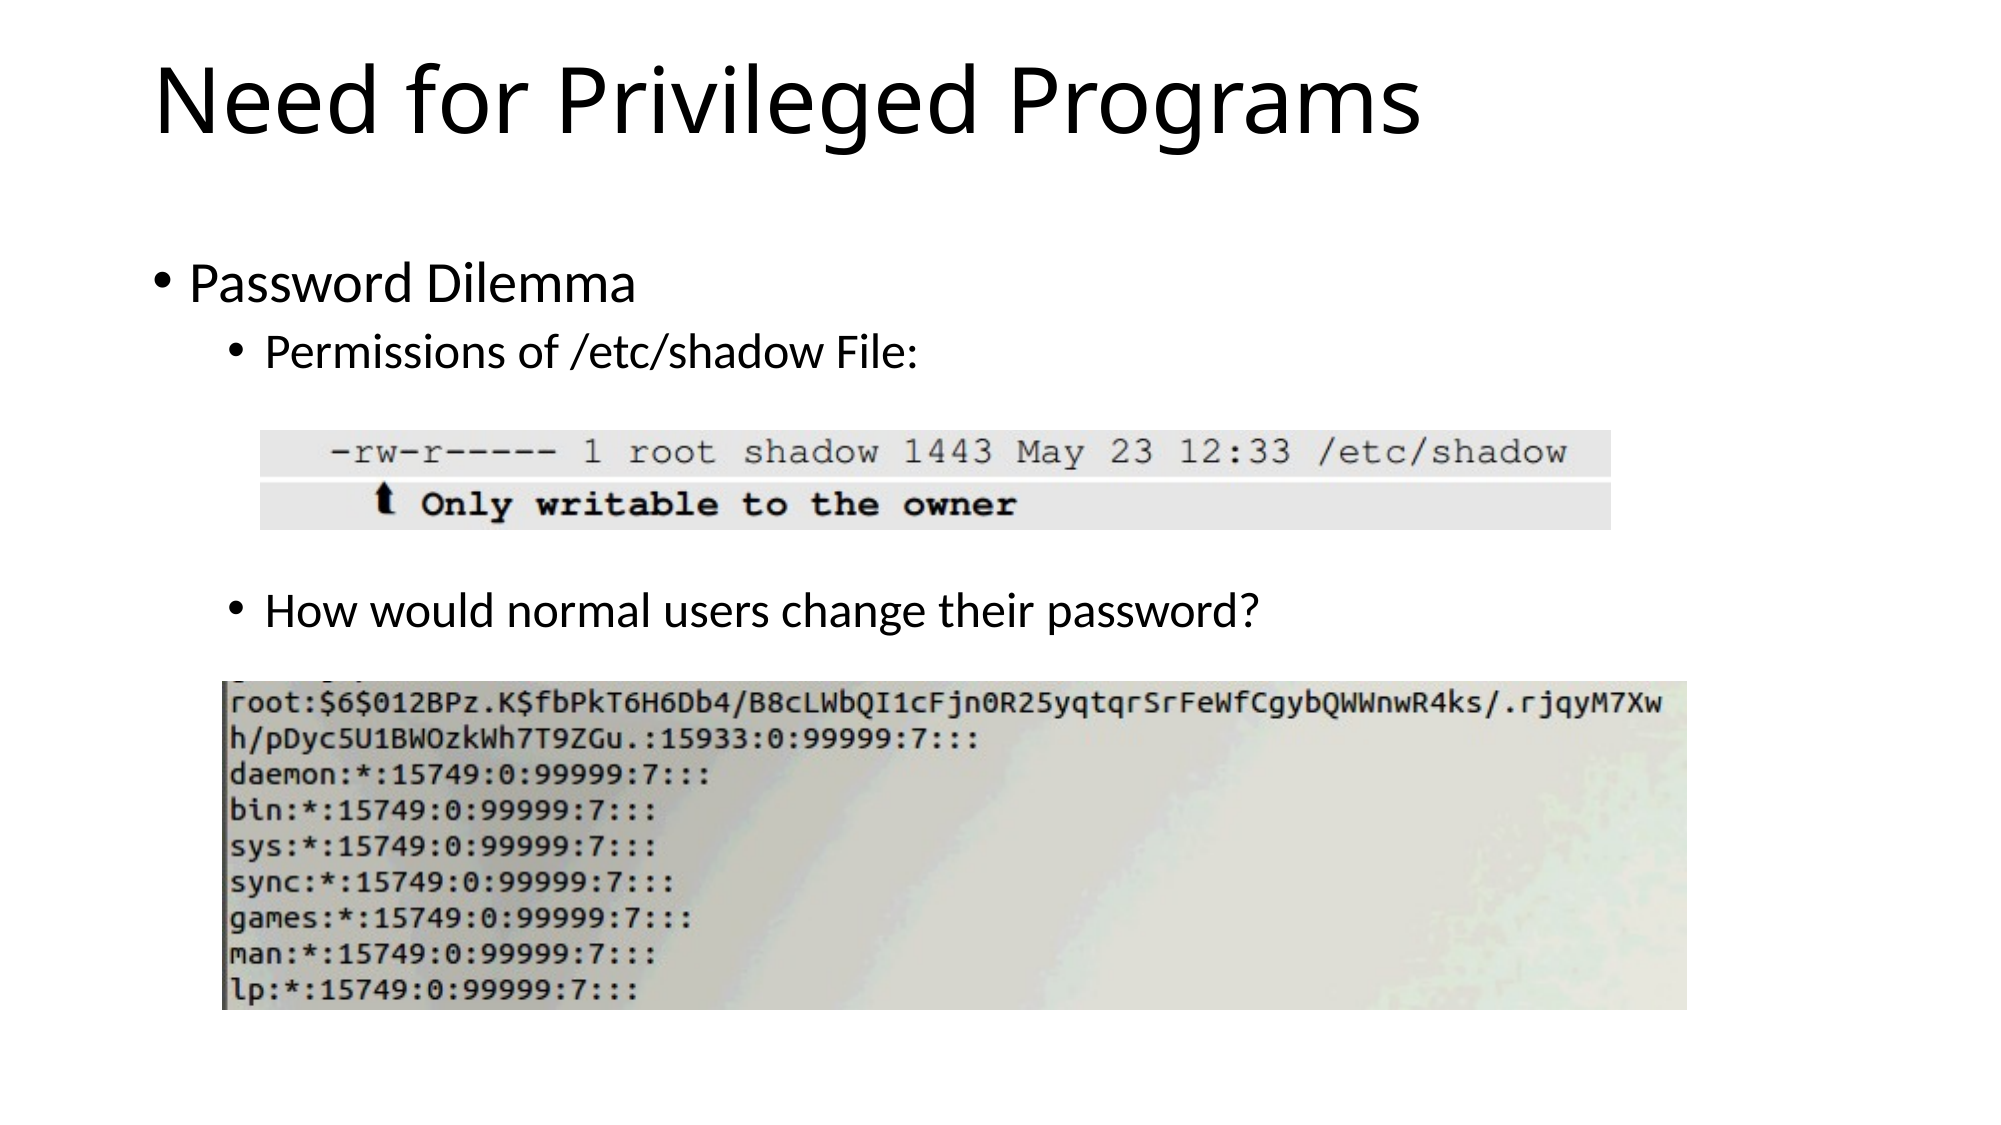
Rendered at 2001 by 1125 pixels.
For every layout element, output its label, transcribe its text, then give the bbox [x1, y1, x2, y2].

text_box Password Dilemma Permissions of /etc/shadow File: [150, 236, 925, 379]
title Need for Privileged Programs [53, 31, 1834, 231]
text_box How would normal users change their password? [225, 575, 1265, 638]
picture [221, 680, 1687, 1010]
picture [260, 430, 1611, 530]
